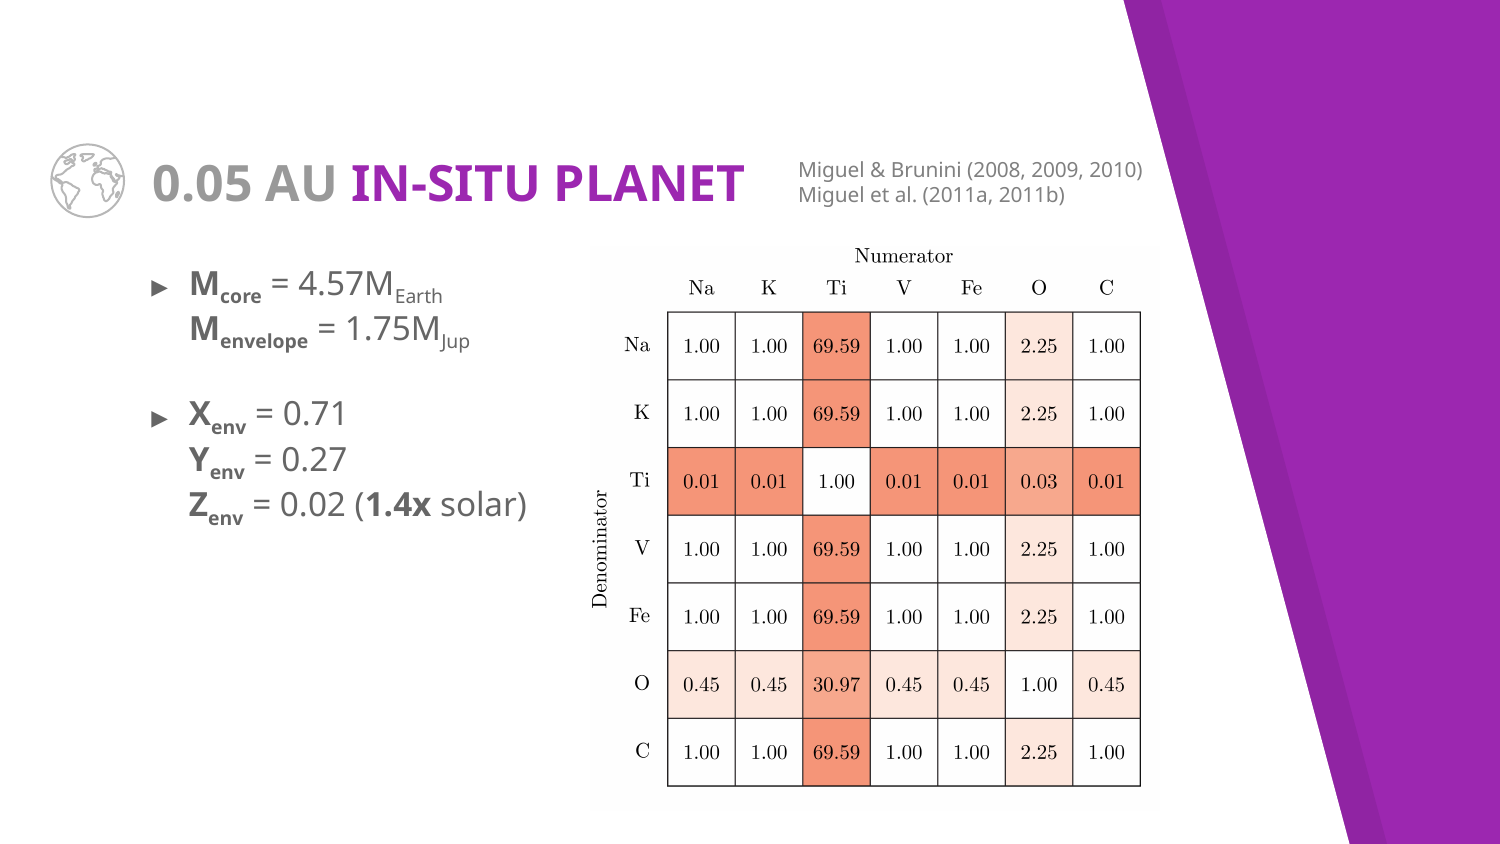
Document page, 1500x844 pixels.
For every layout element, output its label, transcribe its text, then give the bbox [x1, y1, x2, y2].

list Mcore = 4.57MEarth Menvelope = 1.75MJup Xenv = 0.71 Yenv = 0.27 Zenv = 0.02 (1.4x solar) [98, 246, 588, 617]
picture [589, 246, 1161, 811]
title 0.05 AU IN-SITU PLANET [137, 159, 783, 227]
text_box Miguel & Brunini (2008, 2009, 2010) Miguel et al. (2011a, 2011b) [783, 148, 1158, 245]
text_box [51, 144, 125, 218]
